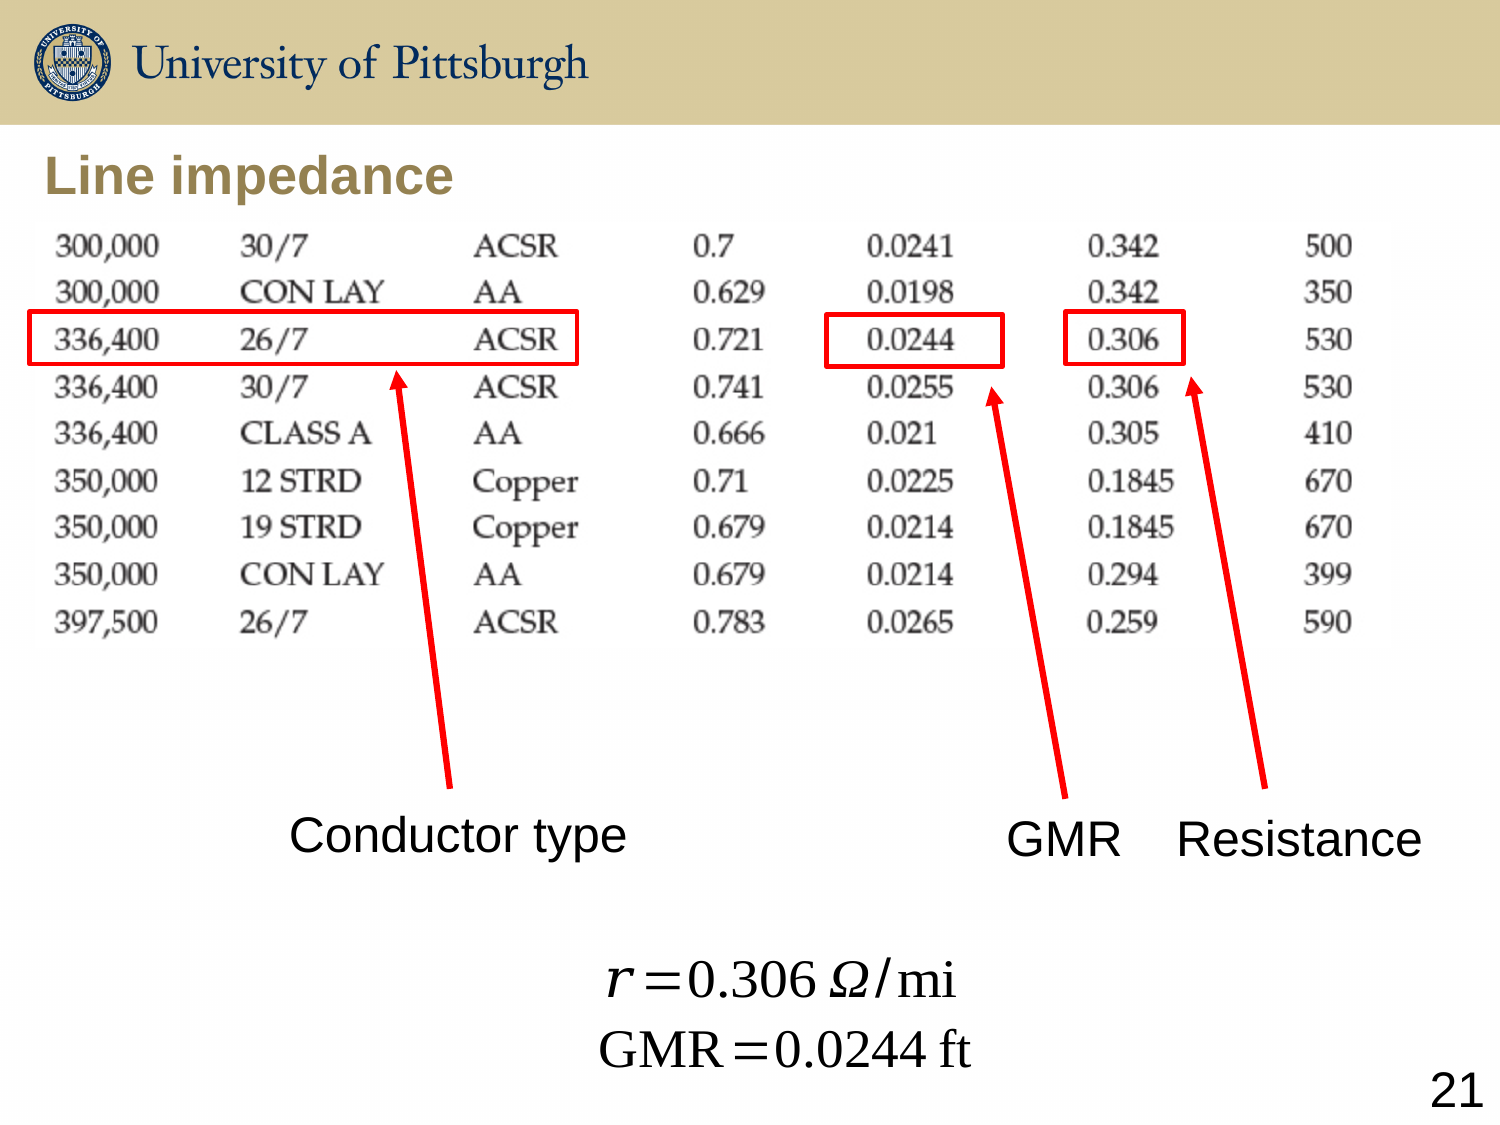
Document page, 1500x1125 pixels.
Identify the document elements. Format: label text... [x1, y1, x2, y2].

text_box Resistance [1161, 798, 1500, 874]
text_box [990, 386, 1066, 799]
picture [0, 1, 1500, 1125]
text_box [395, 369, 451, 790]
title Line impedance [29, 125, 1500, 221]
slide_number 21 [1362, 1050, 1500, 1125]
text_box GMR [991, 798, 1140, 874]
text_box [1190, 376, 1266, 790]
text_box Conductor type [273, 795, 729, 871]
